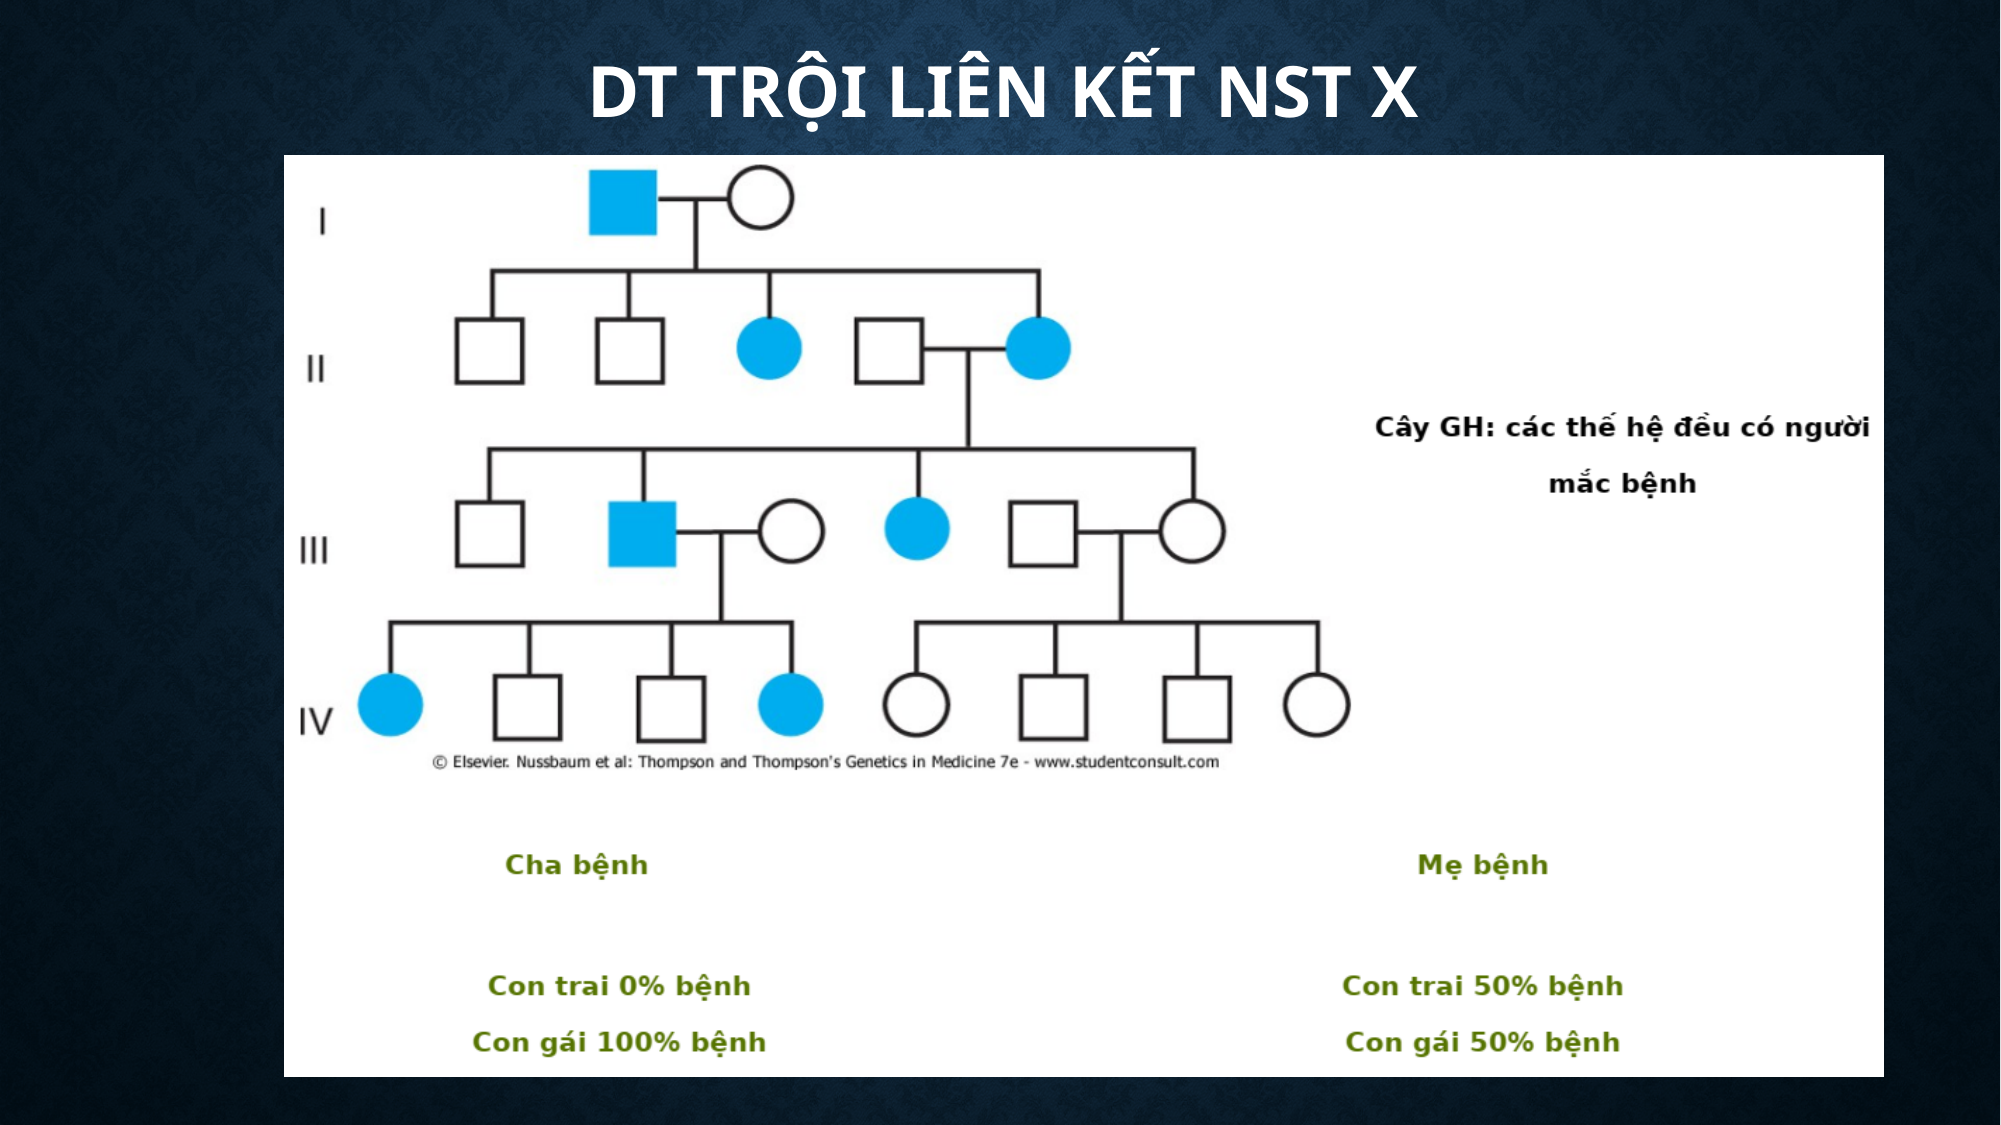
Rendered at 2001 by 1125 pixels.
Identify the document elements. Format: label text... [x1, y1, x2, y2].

title DT trội liên kết NST X [153, 34, 1853, 156]
picture [283, 155, 1884, 1077]
